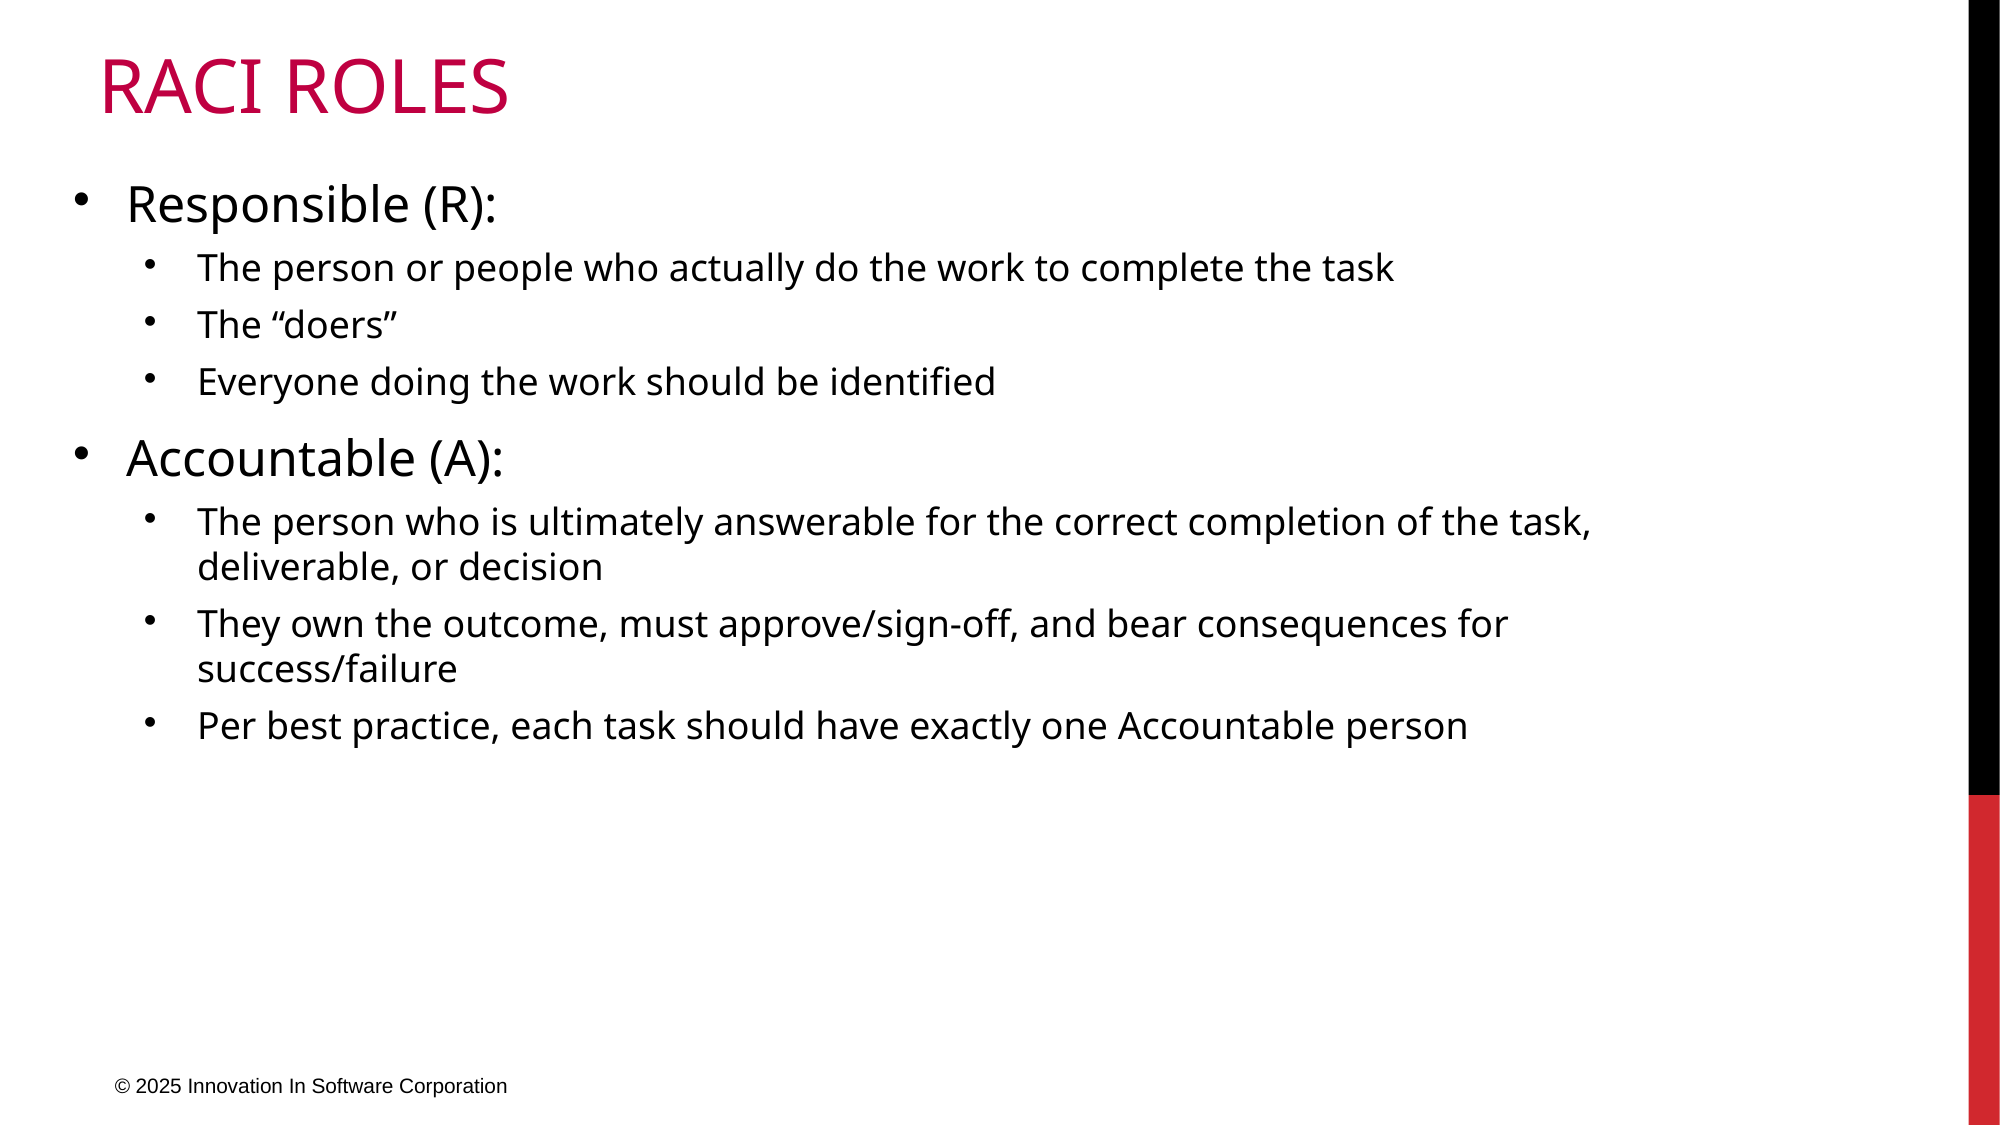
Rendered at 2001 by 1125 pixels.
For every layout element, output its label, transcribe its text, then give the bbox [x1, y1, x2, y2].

list Responsible (R): The person or people who actually do the work to complete the task The “doers” Everyone doing the work should be identified Accountable (A): The person who is ultimately answerable for the correct completion of the task, deliverable, or decision They own the outcome, must approve/sign-off, and bear consequences for success/failure Per best practice, each task should have exactly one Accountable person [55, 172, 1752, 990]
title RACI roles [98, 0, 1870, 186]
footer © 2025 Innovation In Software Corporation [99, 1065, 850, 1112]
